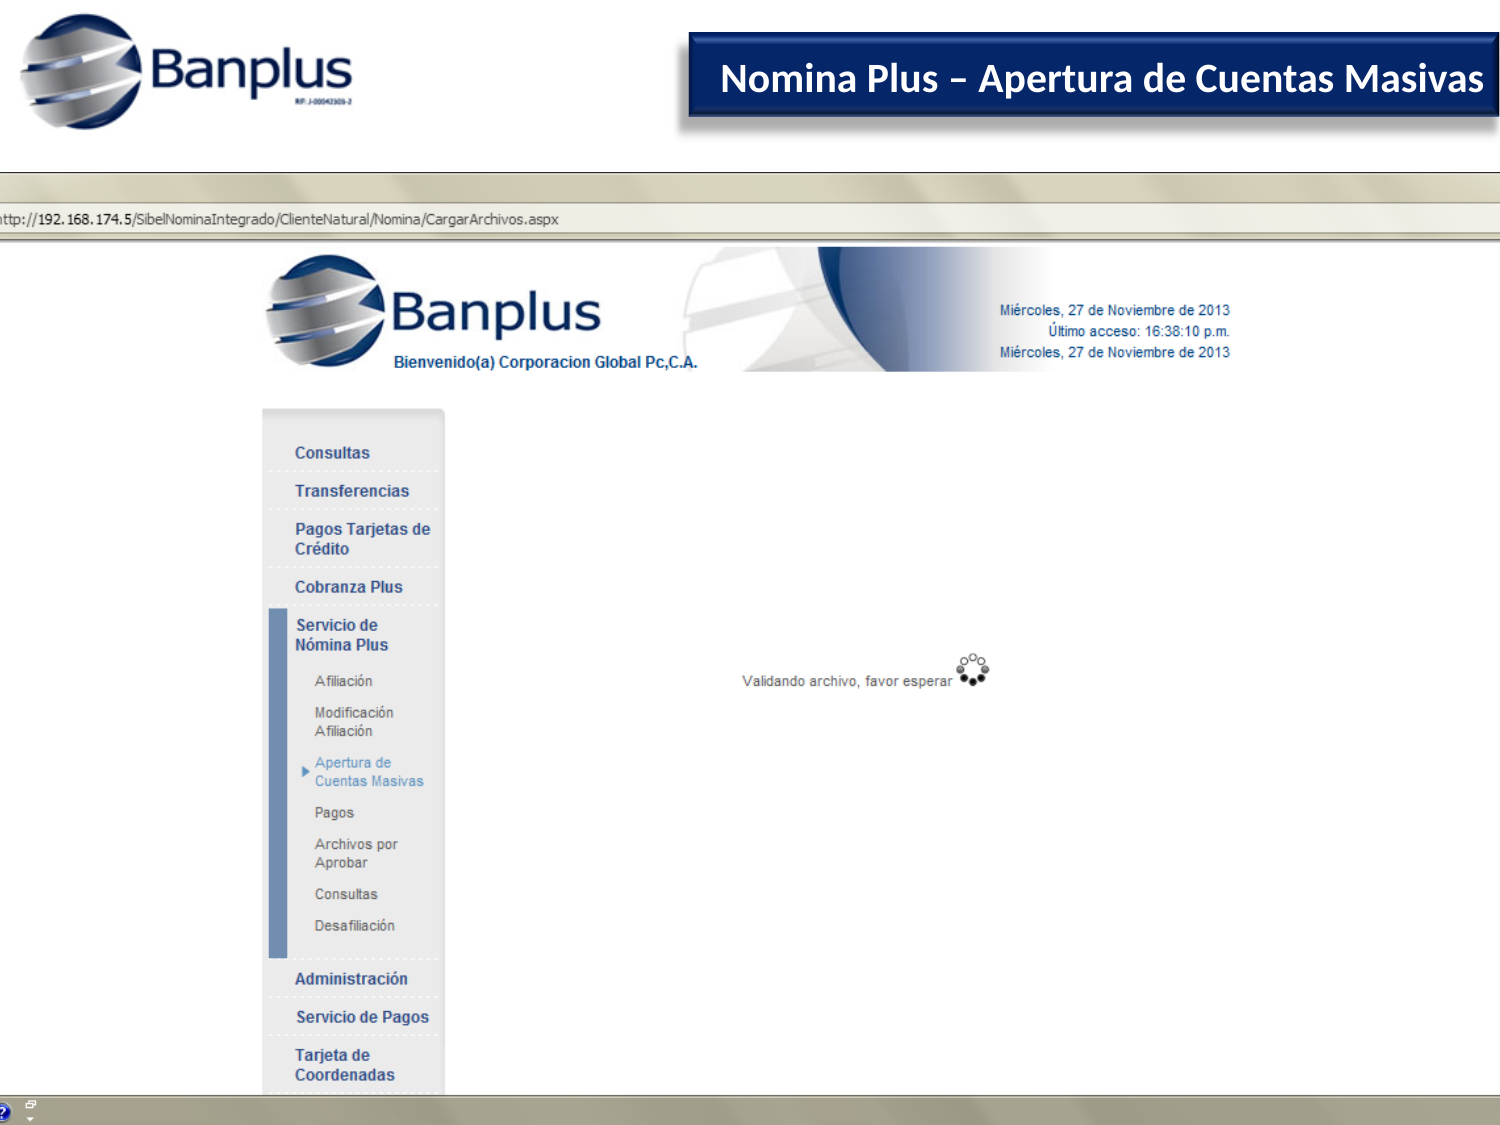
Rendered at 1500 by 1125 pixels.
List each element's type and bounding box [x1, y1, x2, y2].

picture [11, 5, 372, 138]
picture [666, 30, 1500, 151]
list [0, 172, 1500, 1125]
